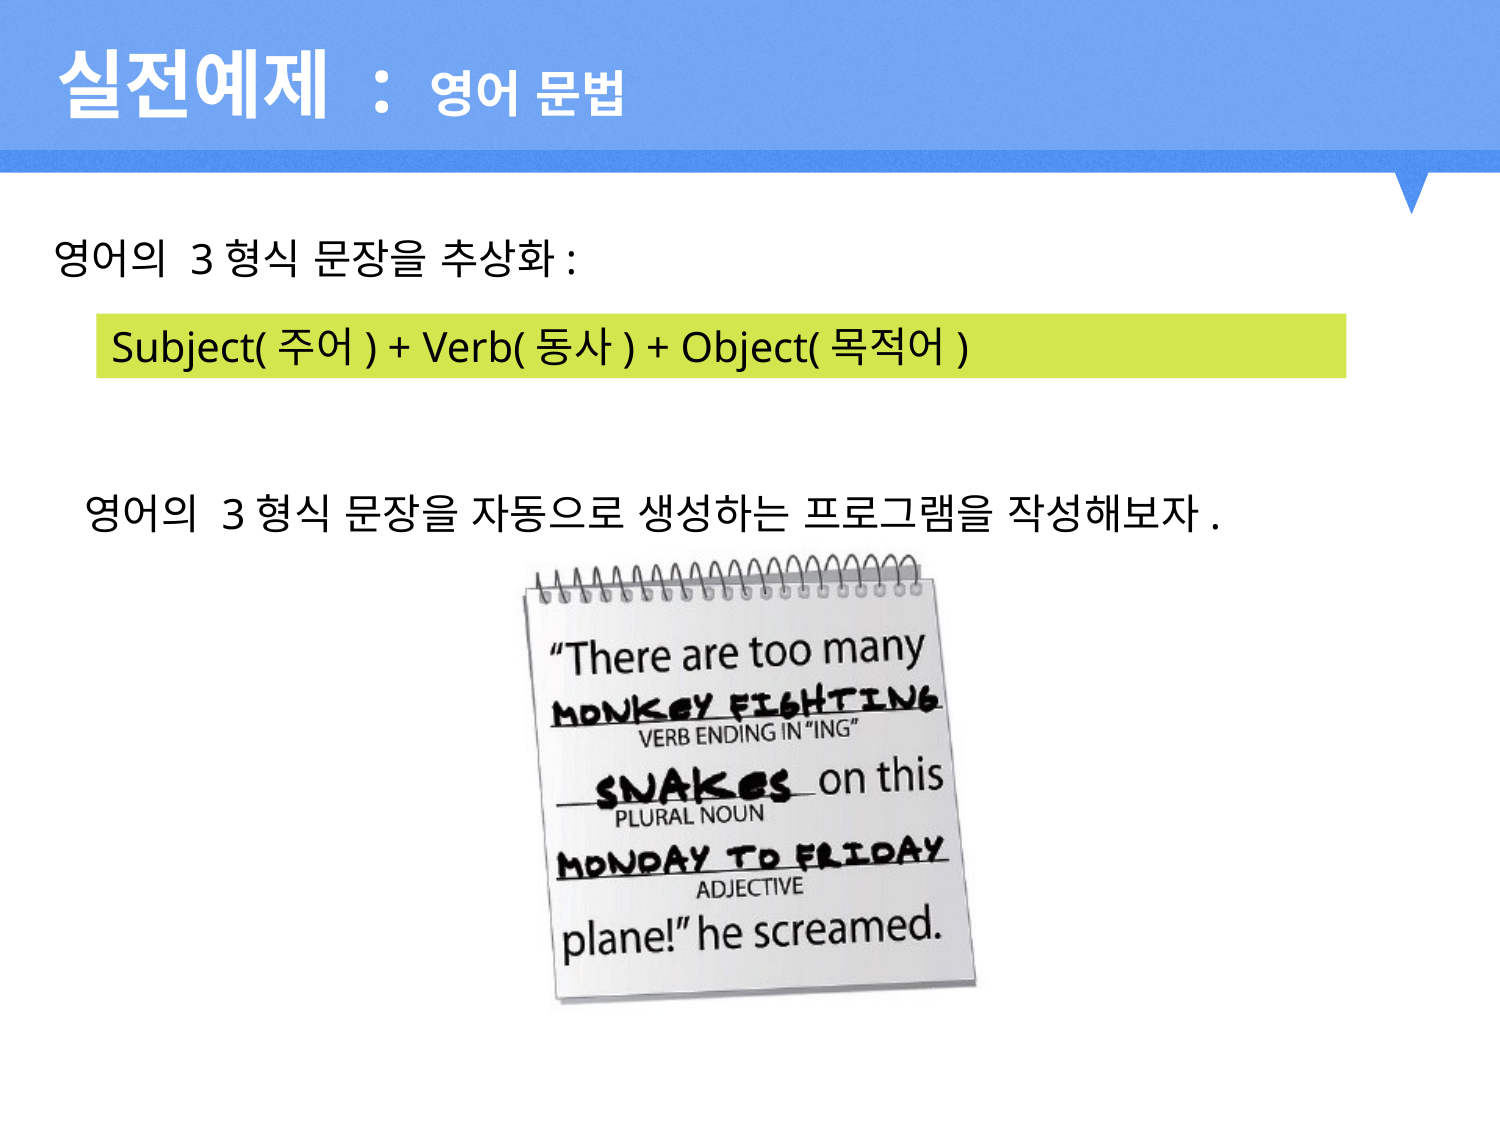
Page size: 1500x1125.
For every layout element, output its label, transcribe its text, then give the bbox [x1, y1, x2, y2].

text_box 영어의 3형식 문장을 자동으로 생성하는 프로그램을 작성해보자. [69, 480, 1237, 545]
text_box 영어의 3형식 문장을 추상화: [38, 225, 593, 290]
text_box 실전예제 : 영어 문법 [41, 47, 1459, 119]
text_box Subject(주어) + Verb(동사) + Object(목적어) [96, 313, 1347, 379]
picture [513, 538, 987, 1016]
picture [0, 150, 1500, 213]
text_box (심화) 일상생활과 컴퓨팅 분야의 추상화 기법 [0, 0, 1500, 150]
